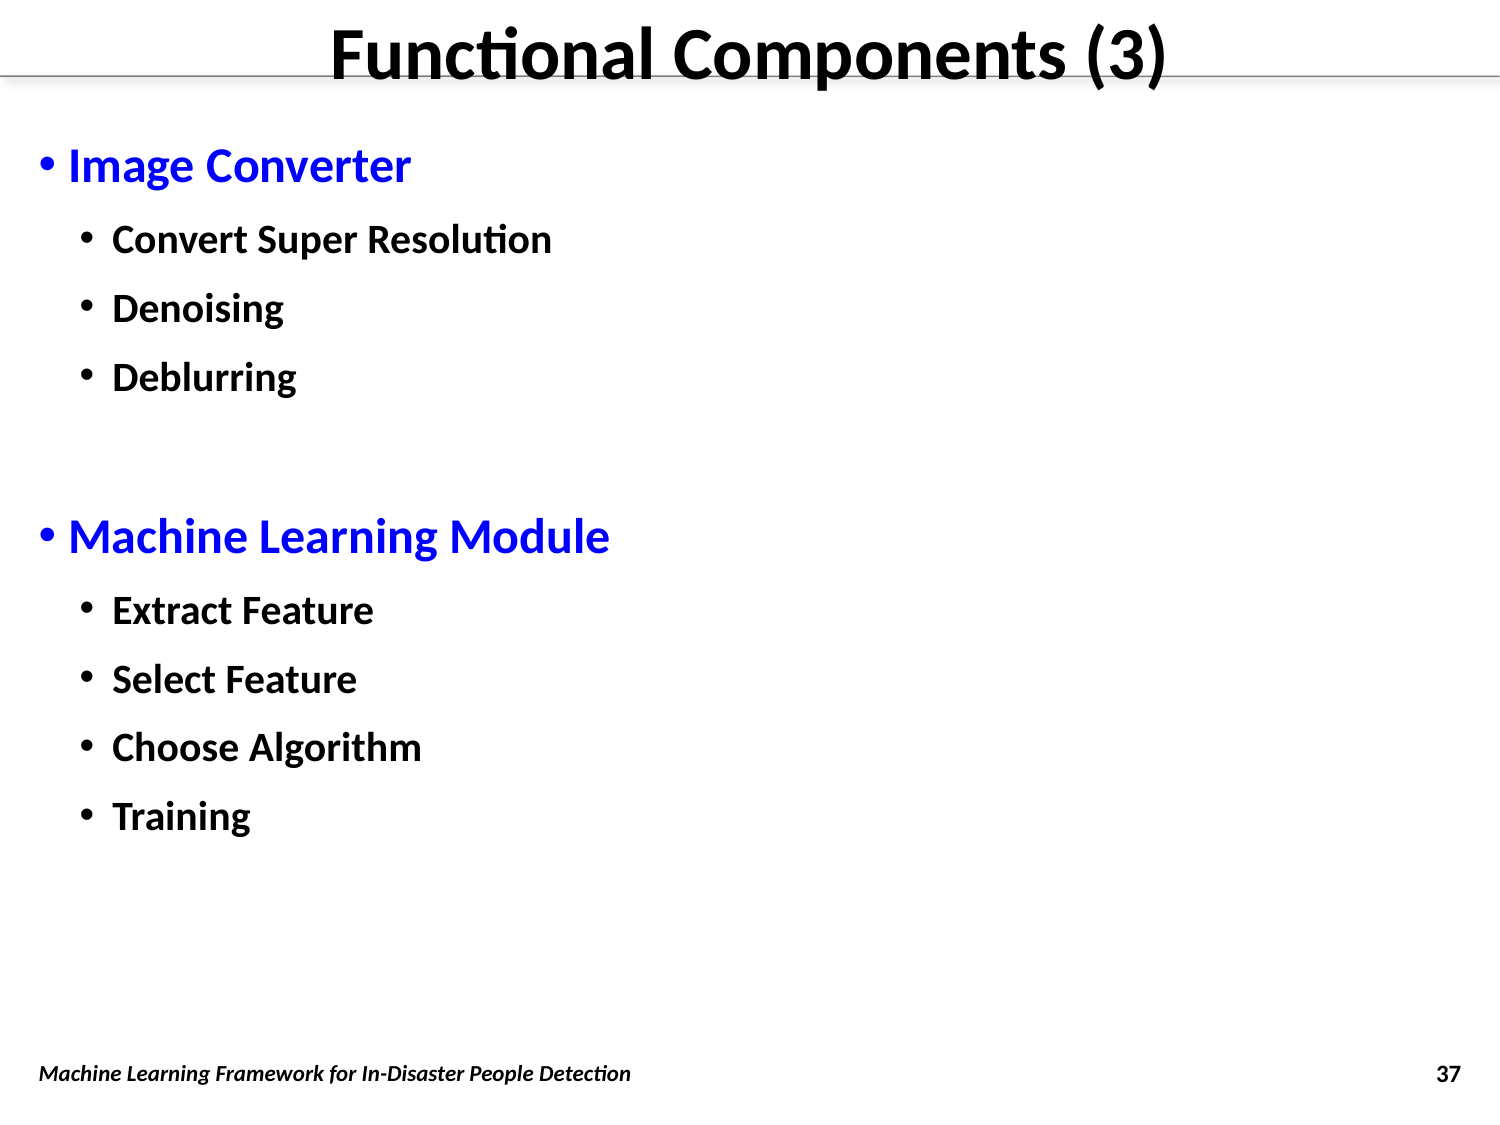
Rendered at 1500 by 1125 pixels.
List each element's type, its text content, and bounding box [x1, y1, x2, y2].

slide_number 37 [1352, 1042, 1477, 1103]
title Functional Components (3) [23, 8, 1477, 92]
list Image Converter Convert Super Resolution Denoising Deblurring Machine Learning Module Extract Feature Select Feature Choose Algorithm Training [23, 125, 1477, 1032]
footer Machine Learning Framework for In-Disaster People Detection [23, 1042, 1353, 1102]
